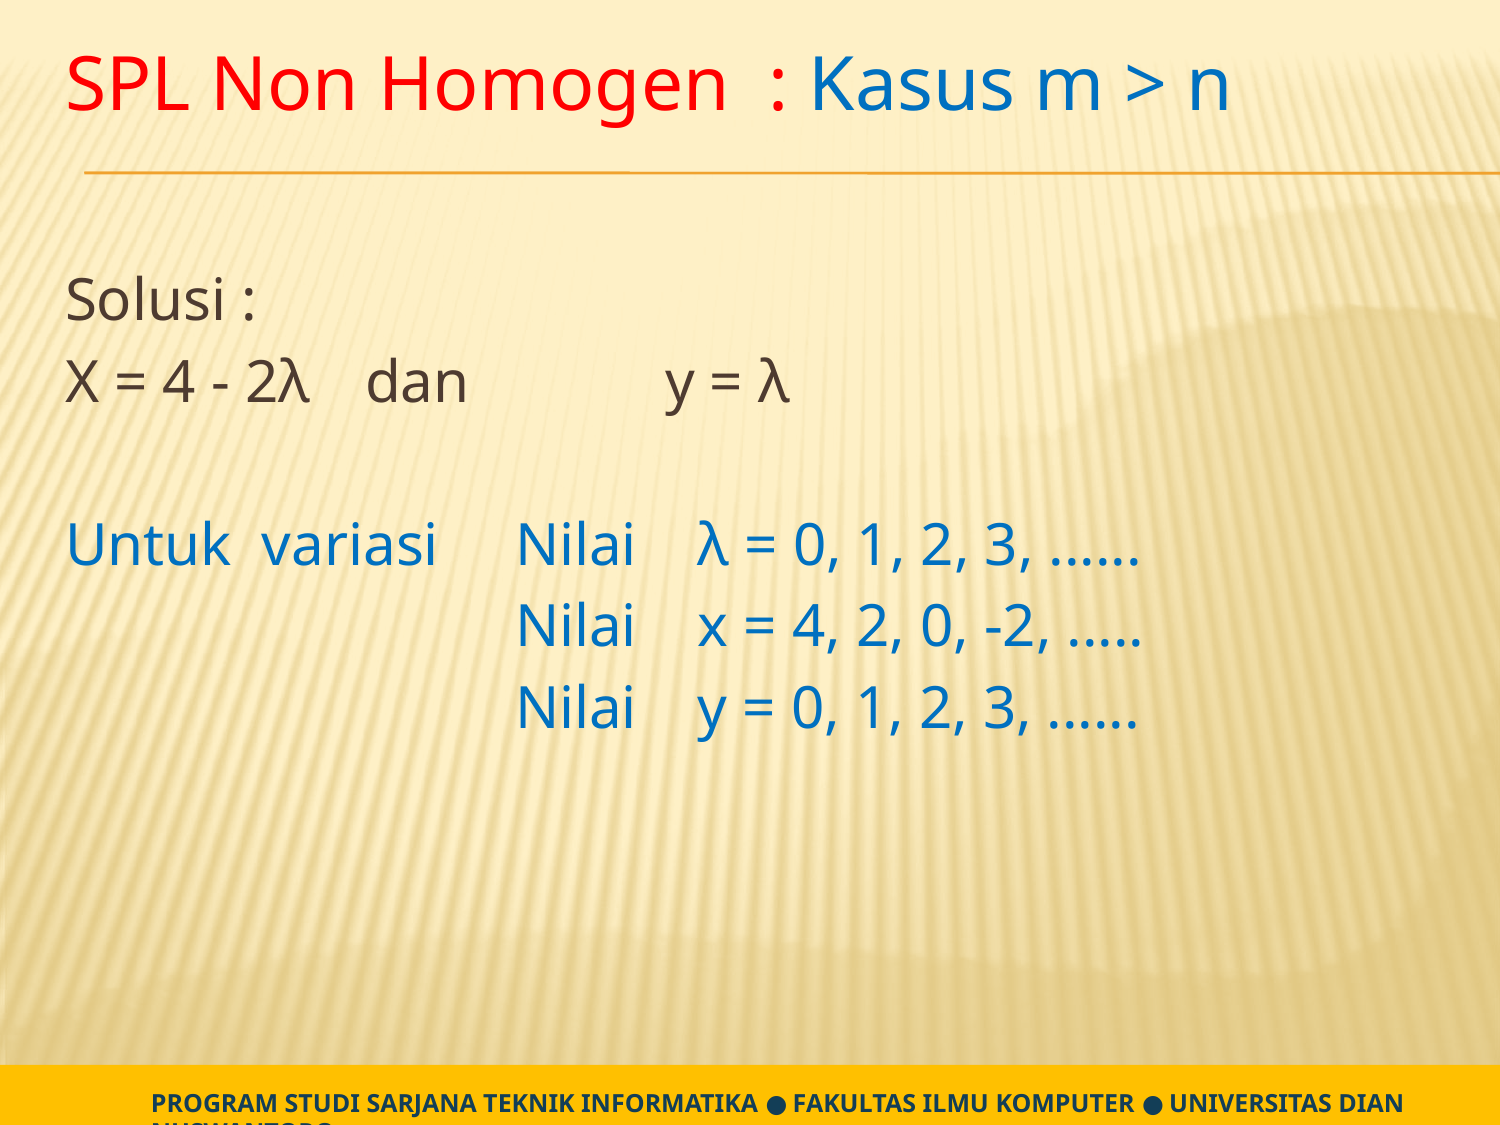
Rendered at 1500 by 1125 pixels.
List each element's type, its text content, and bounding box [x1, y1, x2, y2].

text_box [0, 1064, 1500, 1125]
text_box SPL Non Homogen : Kasus m > n [49, 11, 1475, 149]
list Solusi : X = 4 - 2λ dan y = λ Untuk variasi Nilai λ = 0, 1, 2, 3, ...... Nilai x = 4, 2, 0, -2, ..... Nilai y = 0, 1, 2, 3, ...... [50, 254, 1475, 929]
text_box PROGRAM STUDI SARJANA TEKNIK INFORMATIKA ● FAKULTAS ILMU KOMPUTER ● UNIVERSITAS DIAN NUSWANTORO [135, 1079, 1500, 1125]
picture [0, 0, 1500, 1064]
